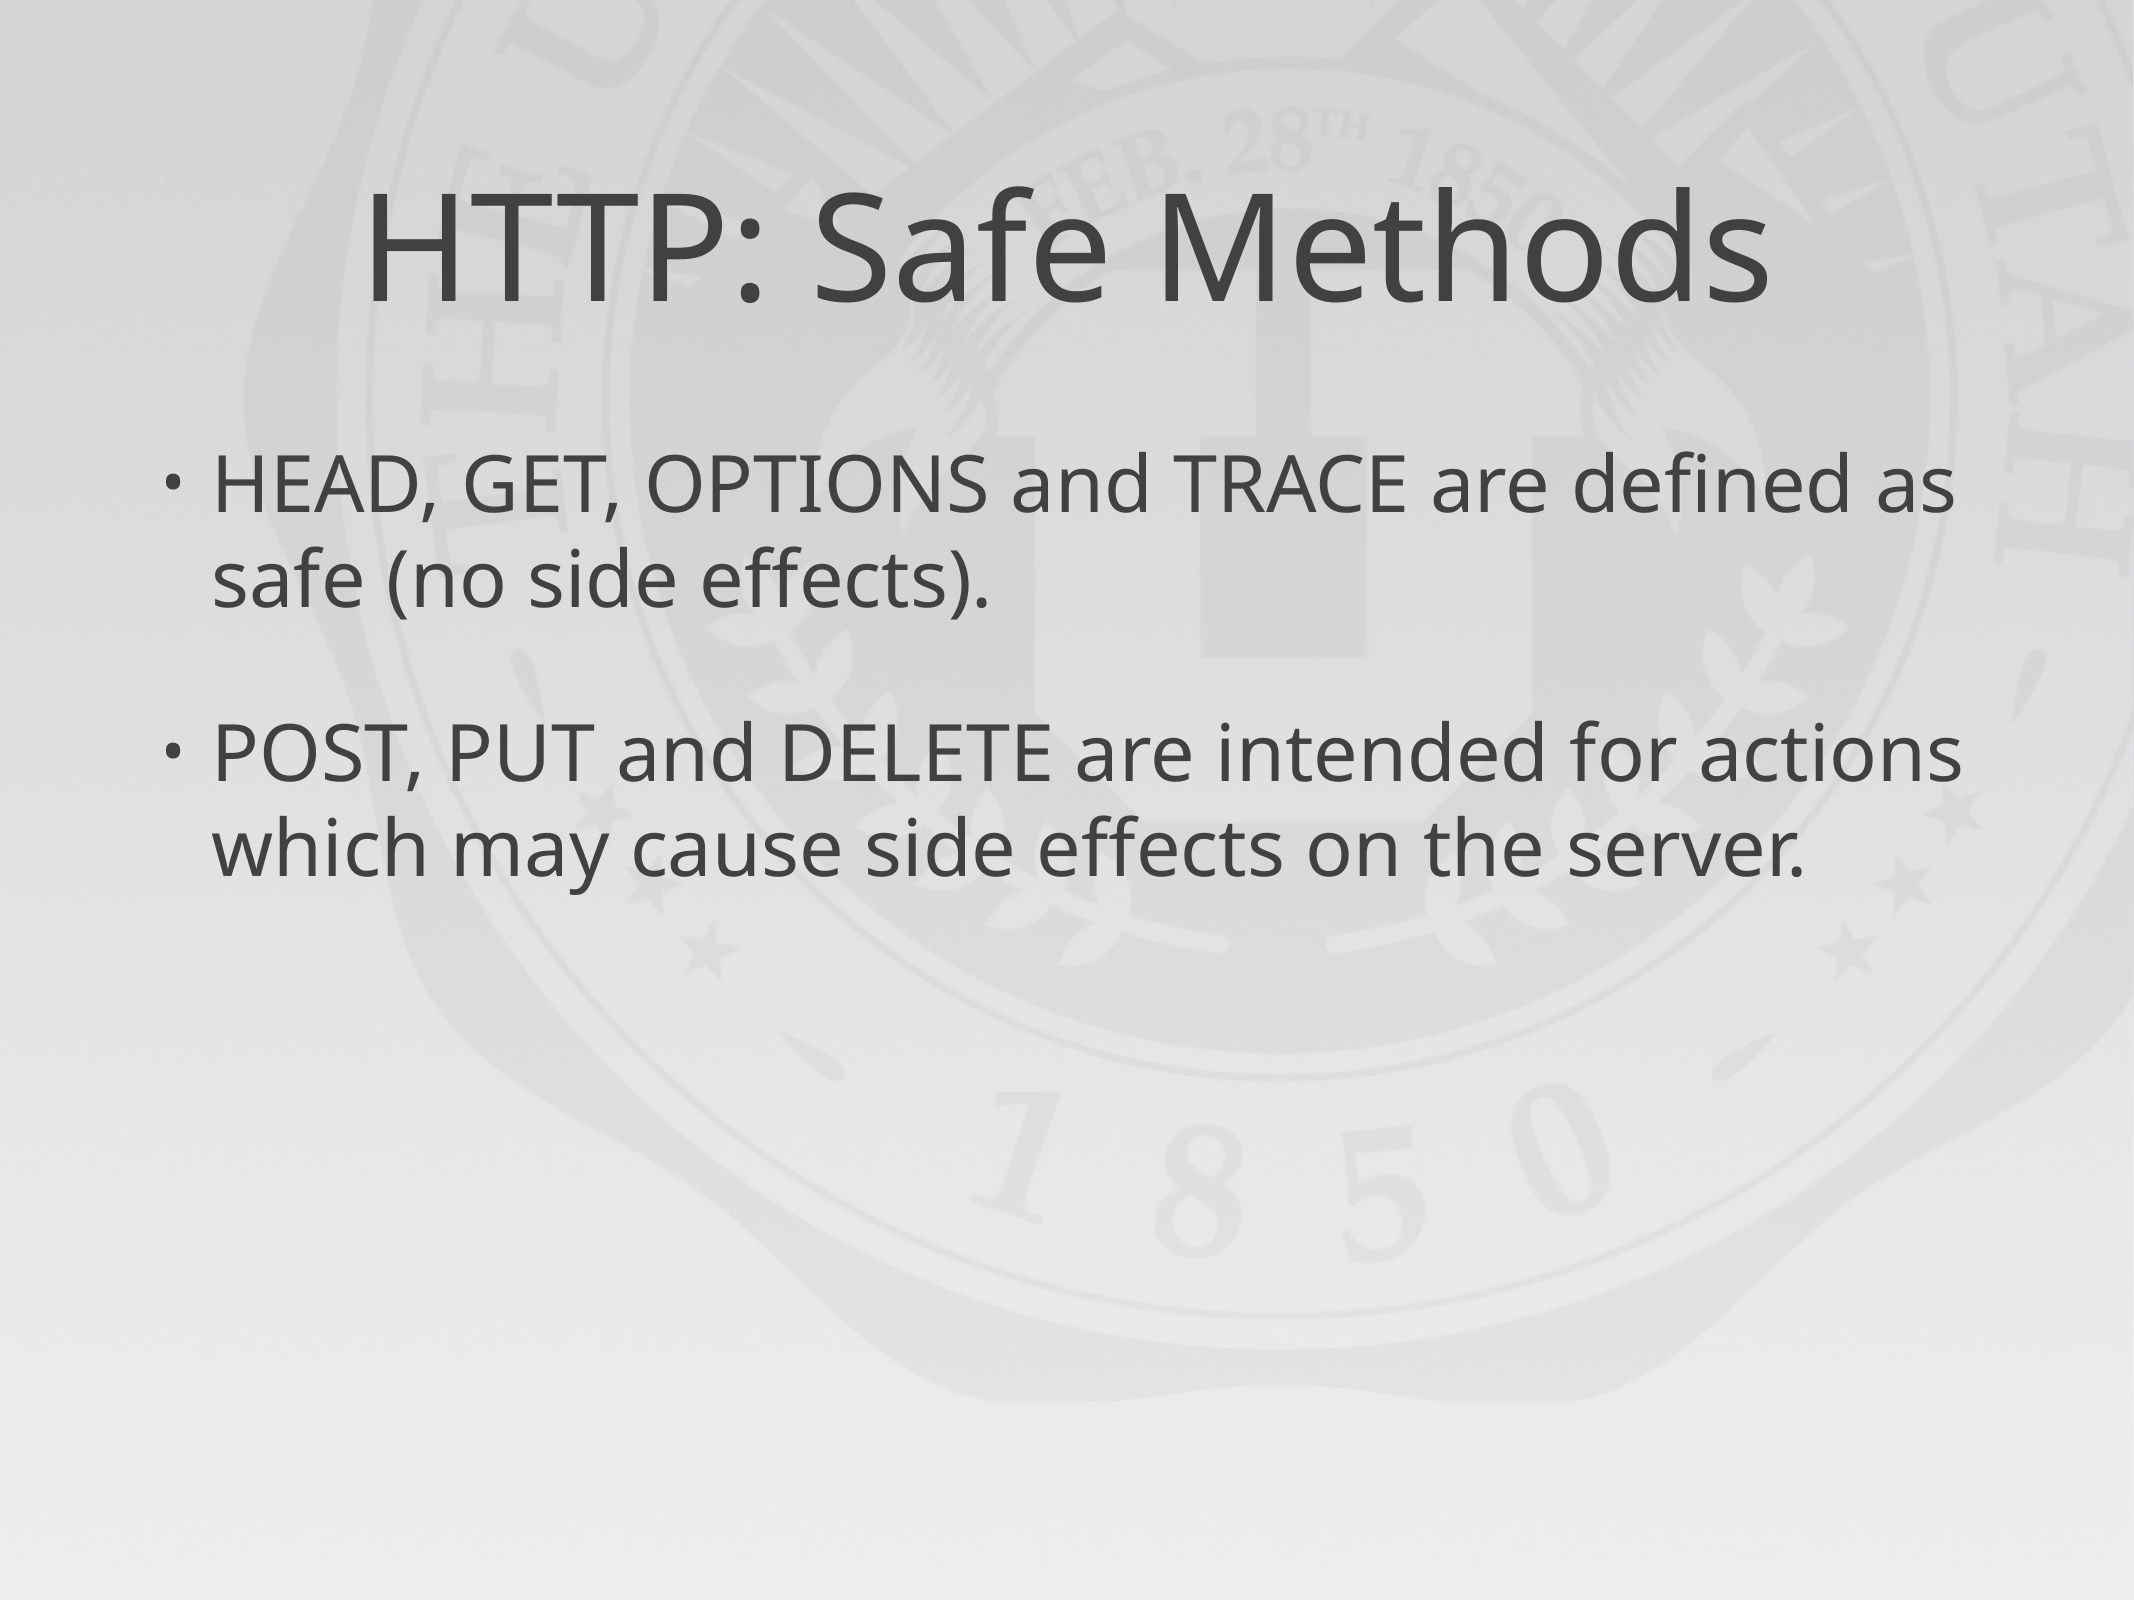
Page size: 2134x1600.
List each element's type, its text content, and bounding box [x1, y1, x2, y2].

title HTTP: Safe Methods [58, 41, 2075, 442]
picture [0, 0, 2134, 1600]
list HEAD, GET, OPTIONS and TRACE are defined as safe (no side effects). POST, PUT and DELETE are intended for actions which may cause side effects on the server. [146, 426, 1987, 1442]
